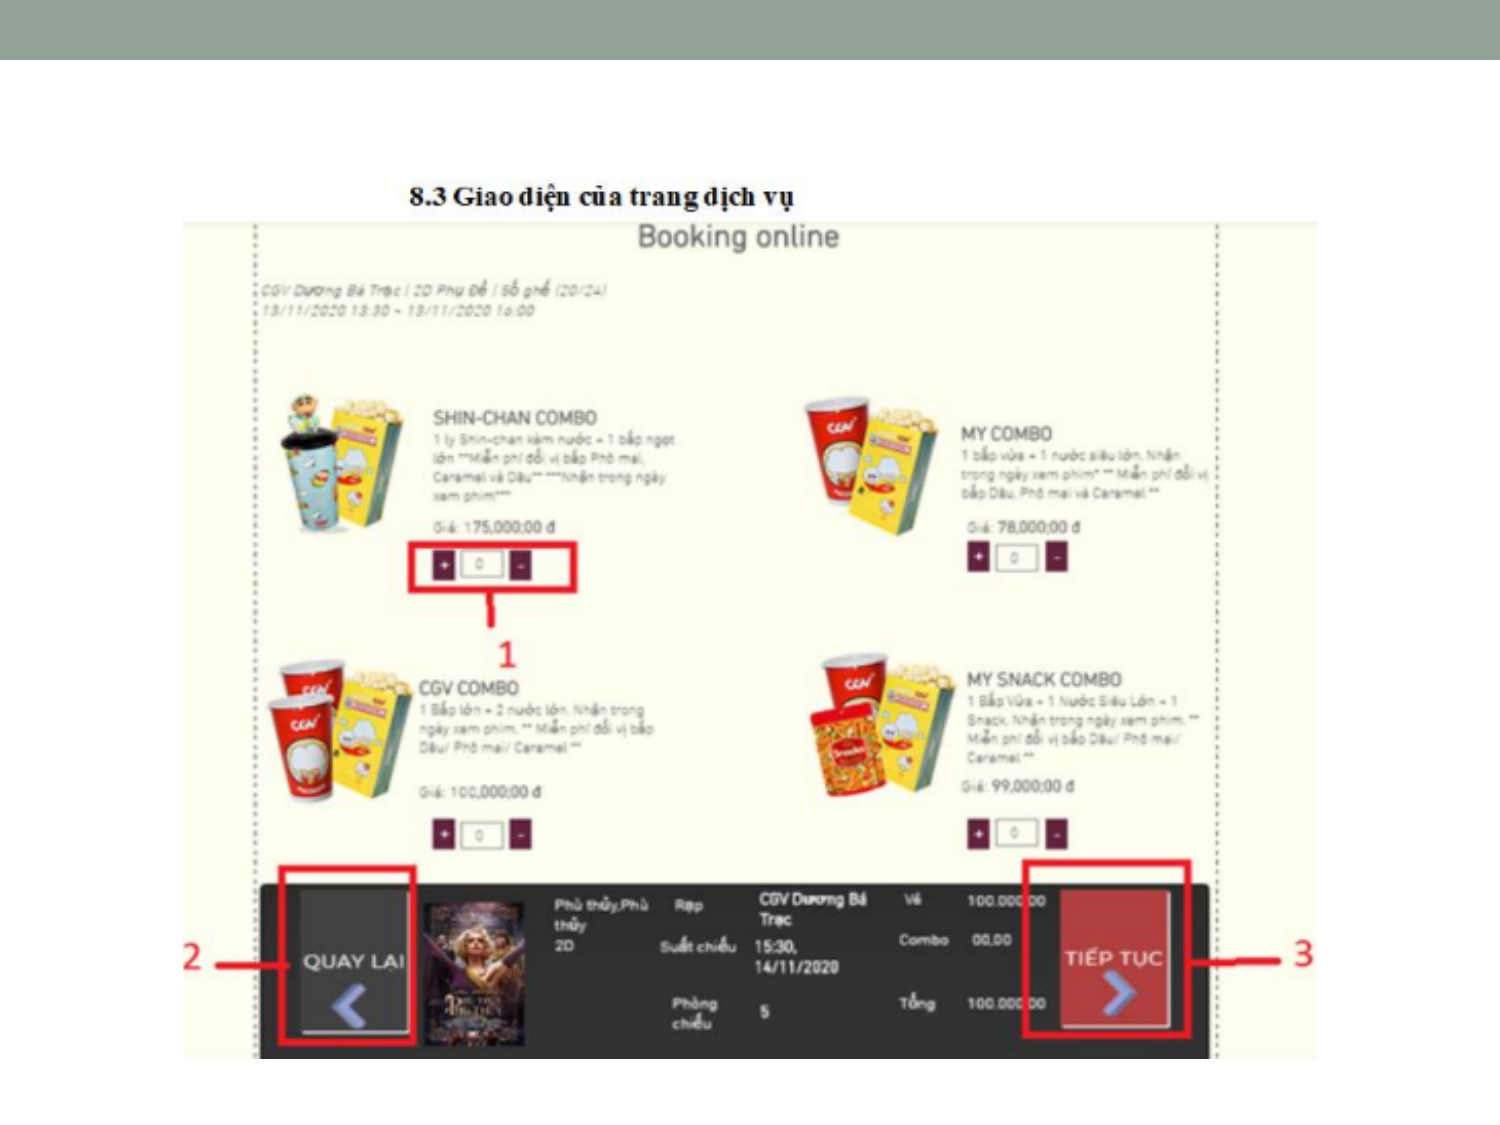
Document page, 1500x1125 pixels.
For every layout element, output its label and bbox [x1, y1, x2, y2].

list [182, 172, 1318, 1059]
